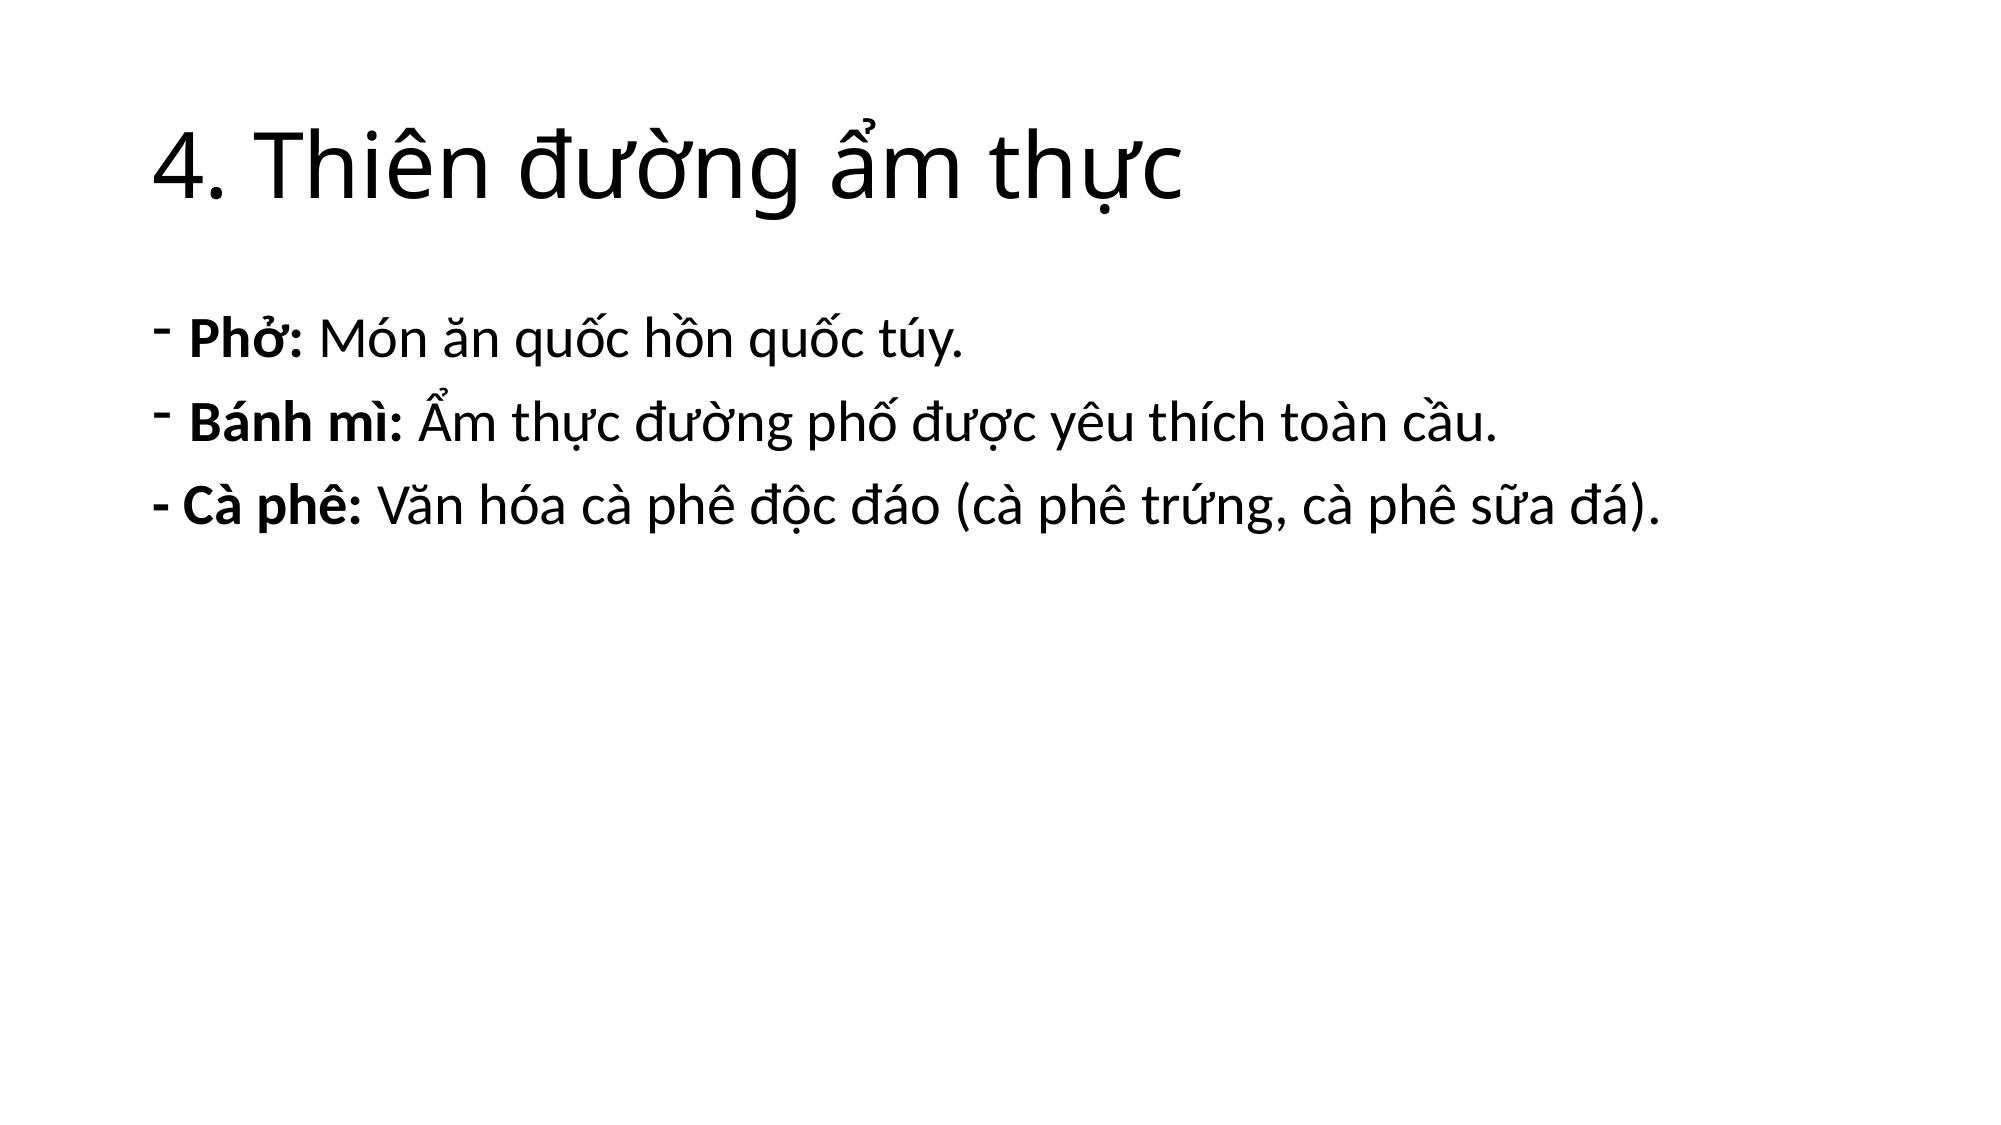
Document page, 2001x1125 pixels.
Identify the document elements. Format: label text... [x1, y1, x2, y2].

title 4. Thiên đường ẩm thực [137, 59, 1863, 278]
list Phở: Món ăn quốc hồn quốc túy. Bánh mì: Ẩm thực đường phố được yêu thích toàn cầu. - Cà phê: Văn hóa cà phê độc đáo (cà phê trứng, cà phê sữa đá). [137, 299, 1863, 1014]
